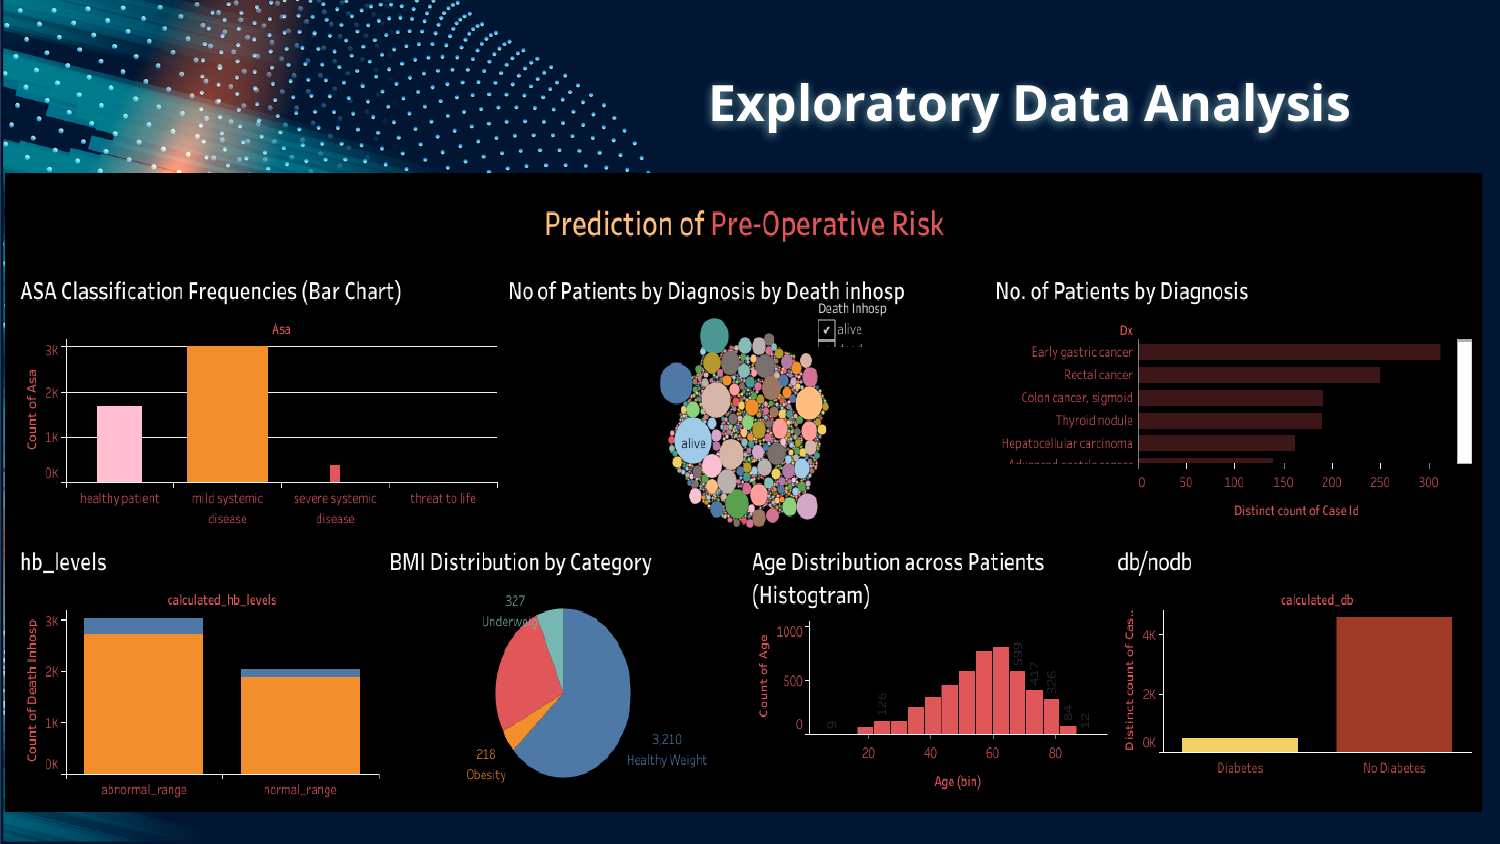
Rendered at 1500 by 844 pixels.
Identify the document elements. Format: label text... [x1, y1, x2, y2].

title Exploratory Data Analysis [584, 0, 1476, 147]
picture [0, 0, 1500, 844]
